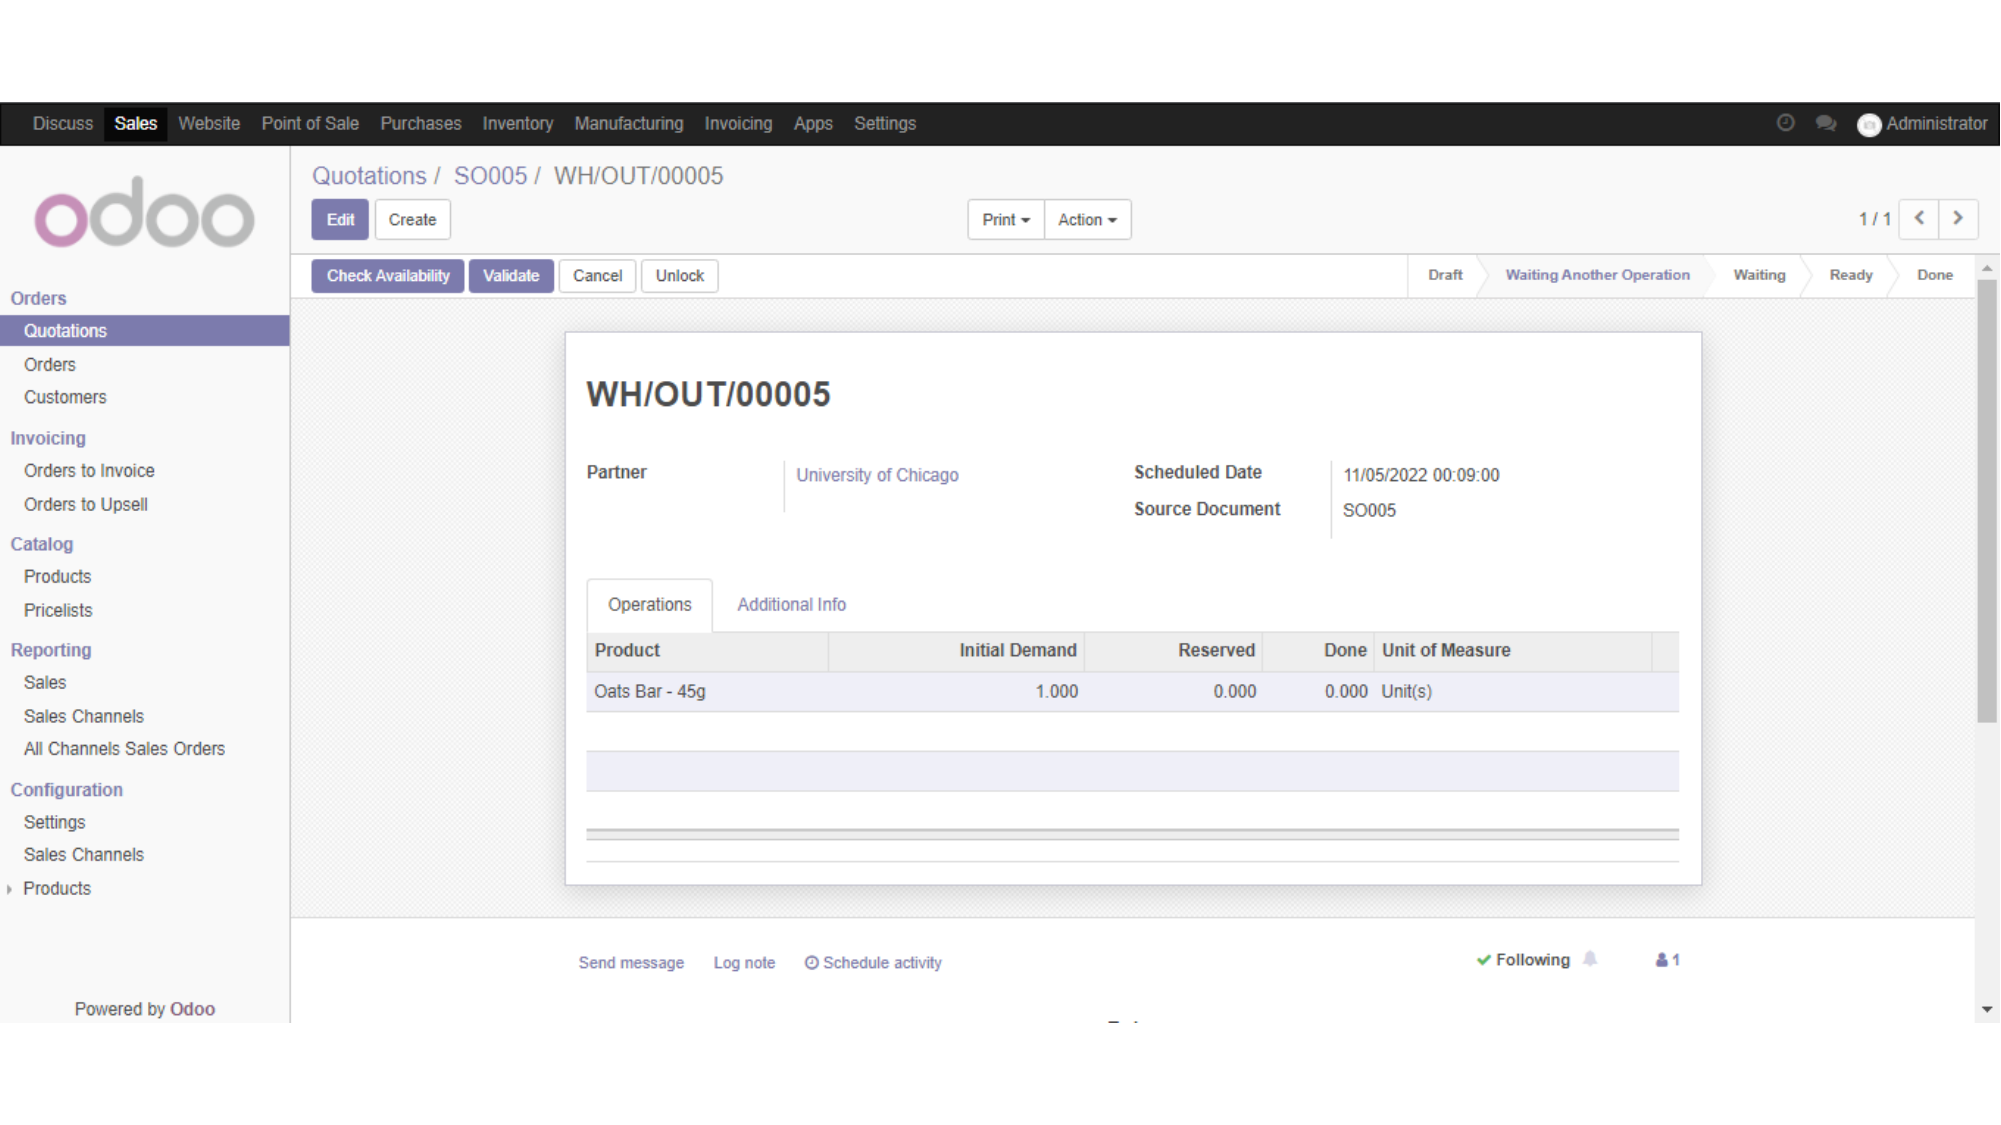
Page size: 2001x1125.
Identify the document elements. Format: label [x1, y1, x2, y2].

picture [0, 102, 2000, 1023]
